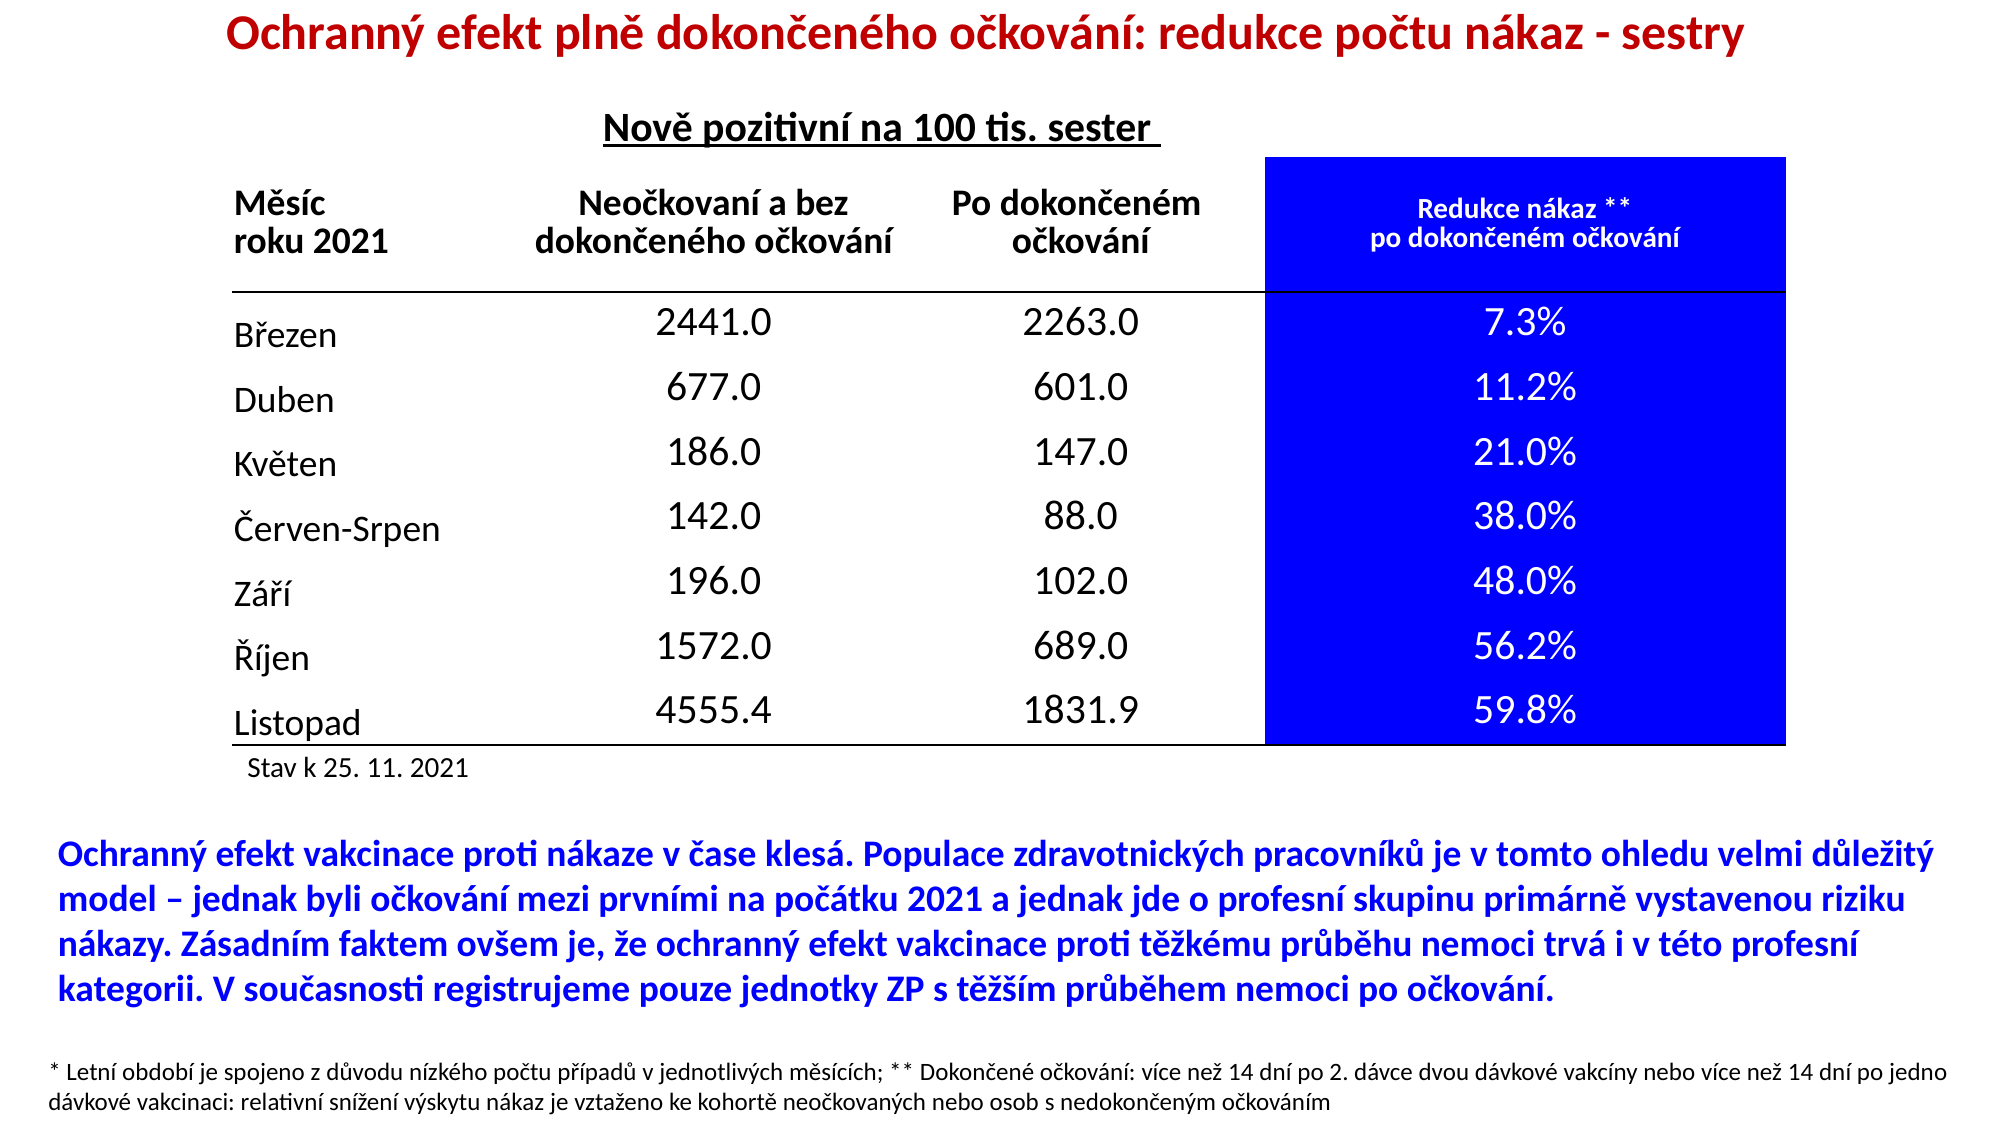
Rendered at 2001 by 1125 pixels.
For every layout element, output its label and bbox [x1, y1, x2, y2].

text_box [33, 1048, 1983, 1123]
table_cell [232, 293, 1786, 744]
text_box [232, 740, 564, 791]
text_box [33, 6, 1939, 224]
table_cell [232, 157, 1786, 291]
table_header [232, 92, 1786, 157]
text_box [43, 821, 1973, 1017]
